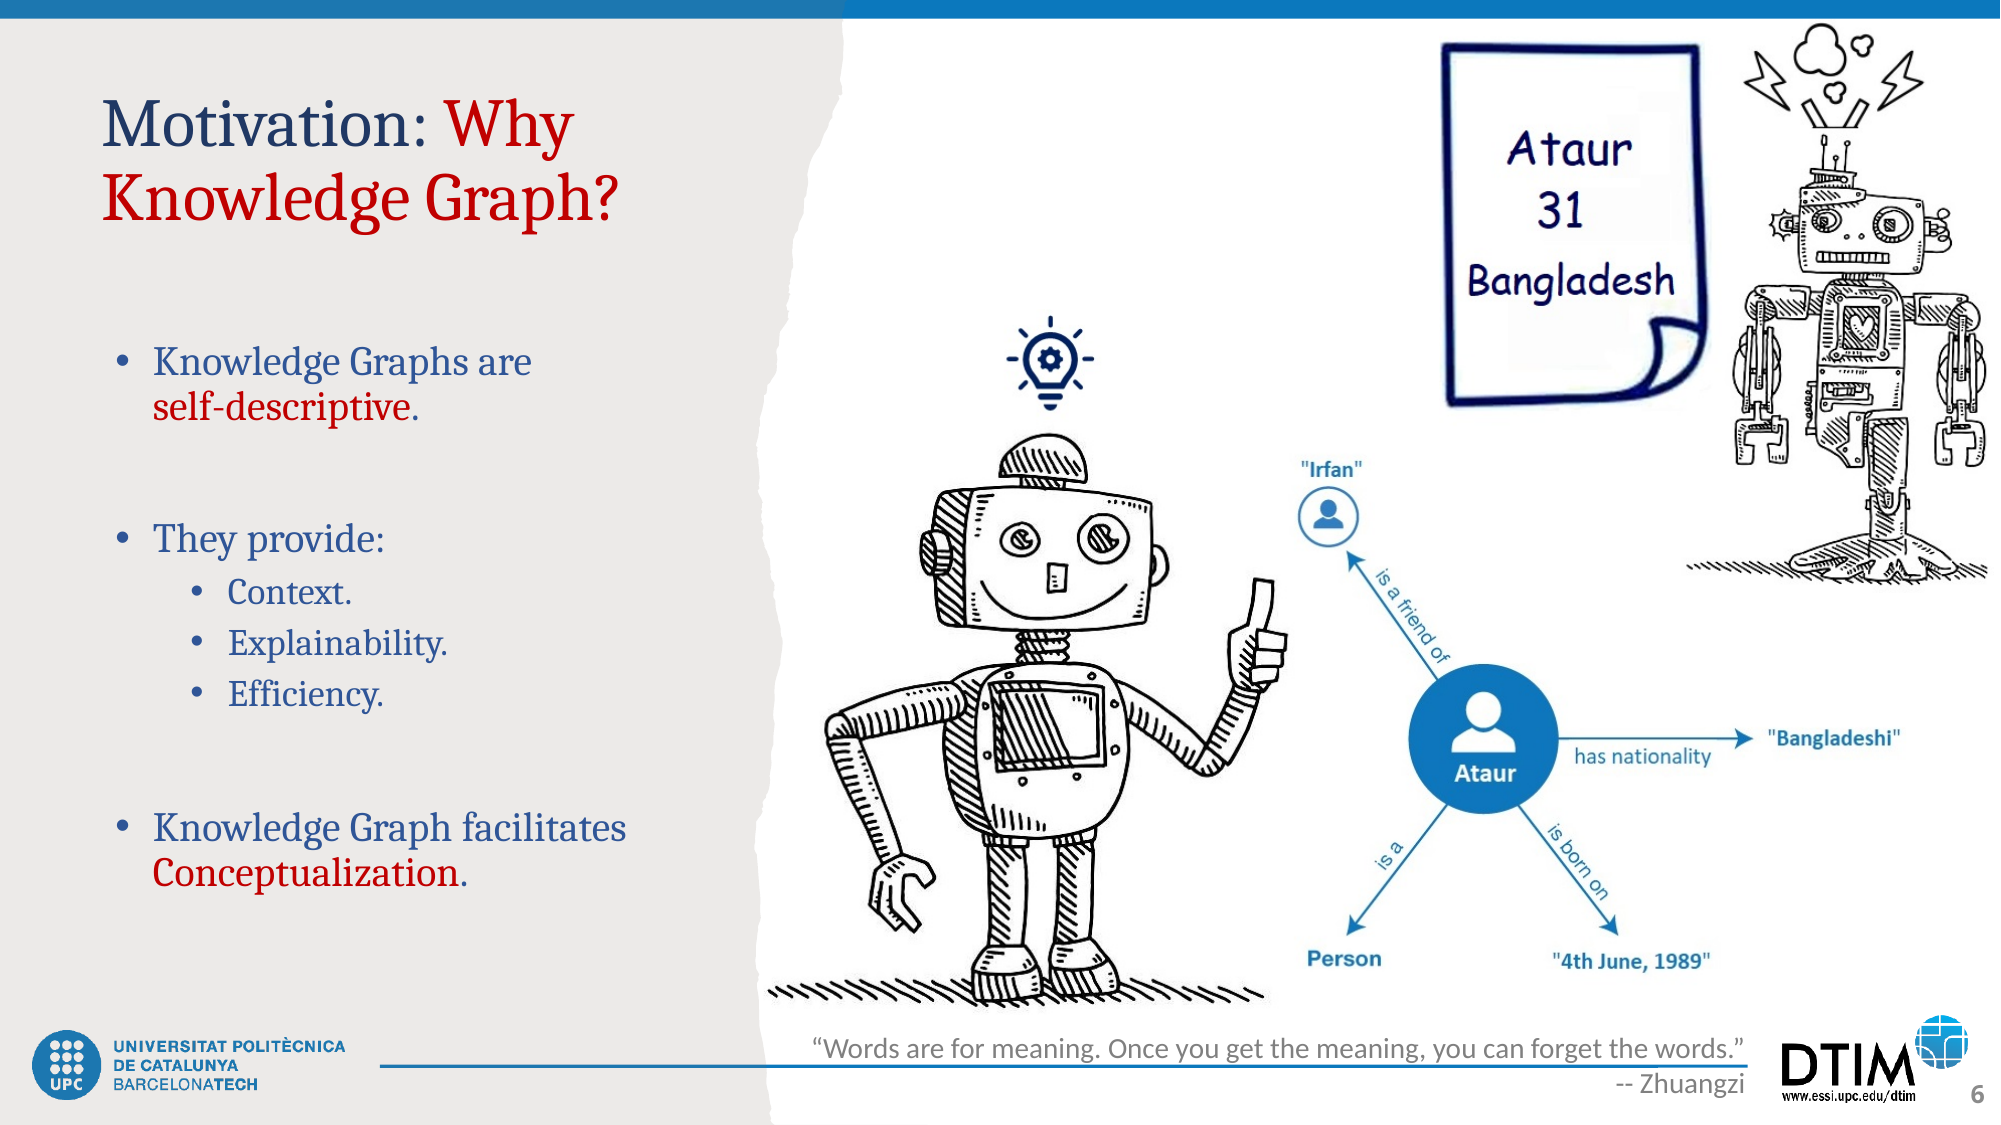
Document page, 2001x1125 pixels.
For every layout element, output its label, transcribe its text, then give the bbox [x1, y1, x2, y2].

text_box [756, 0, 2000, 1125]
picture [763, 19, 1994, 1015]
list Knowledge Graphs are self-descriptive. They provide: Context. Explainability. Efficiency. Knowledge Graph facilitates Conceptualization. [100, 332, 706, 985]
text_box “Words are for meaning. Once you get the meaning, you can forget the words.” -- Zhuangzi [760, 1021, 1761, 1107]
text_box [0, 0, 929, 1125]
title Motivation: Why Knowledge Graph? [86, 53, 725, 271]
